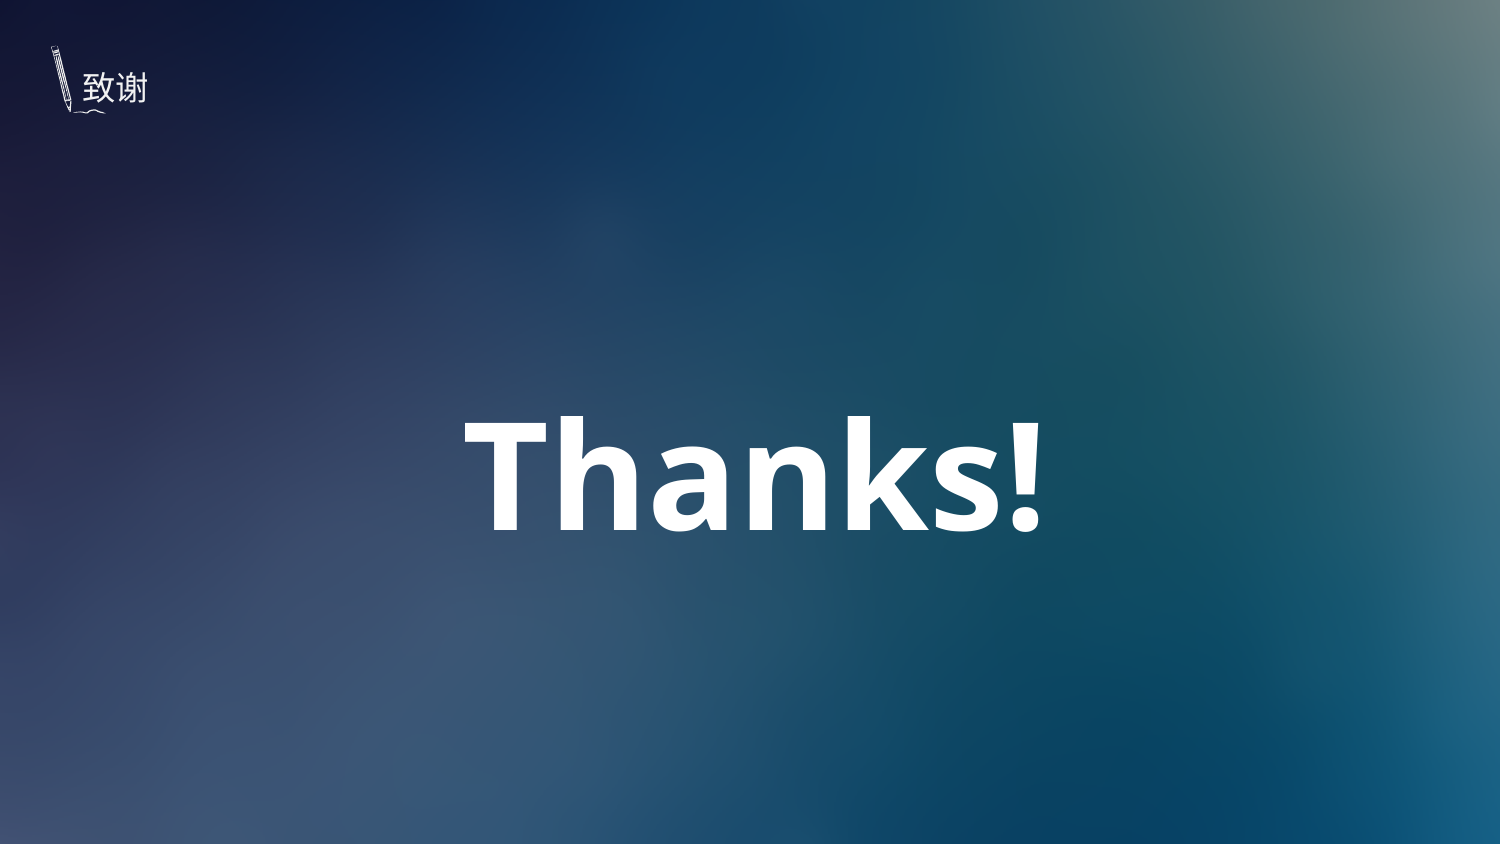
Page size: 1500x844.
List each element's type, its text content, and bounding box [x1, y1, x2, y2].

text_box Thanks! [382, 282, 1128, 568]
text_box 致谢 [67, 59, 357, 115]
picture [0, 0, 1500, 844]
